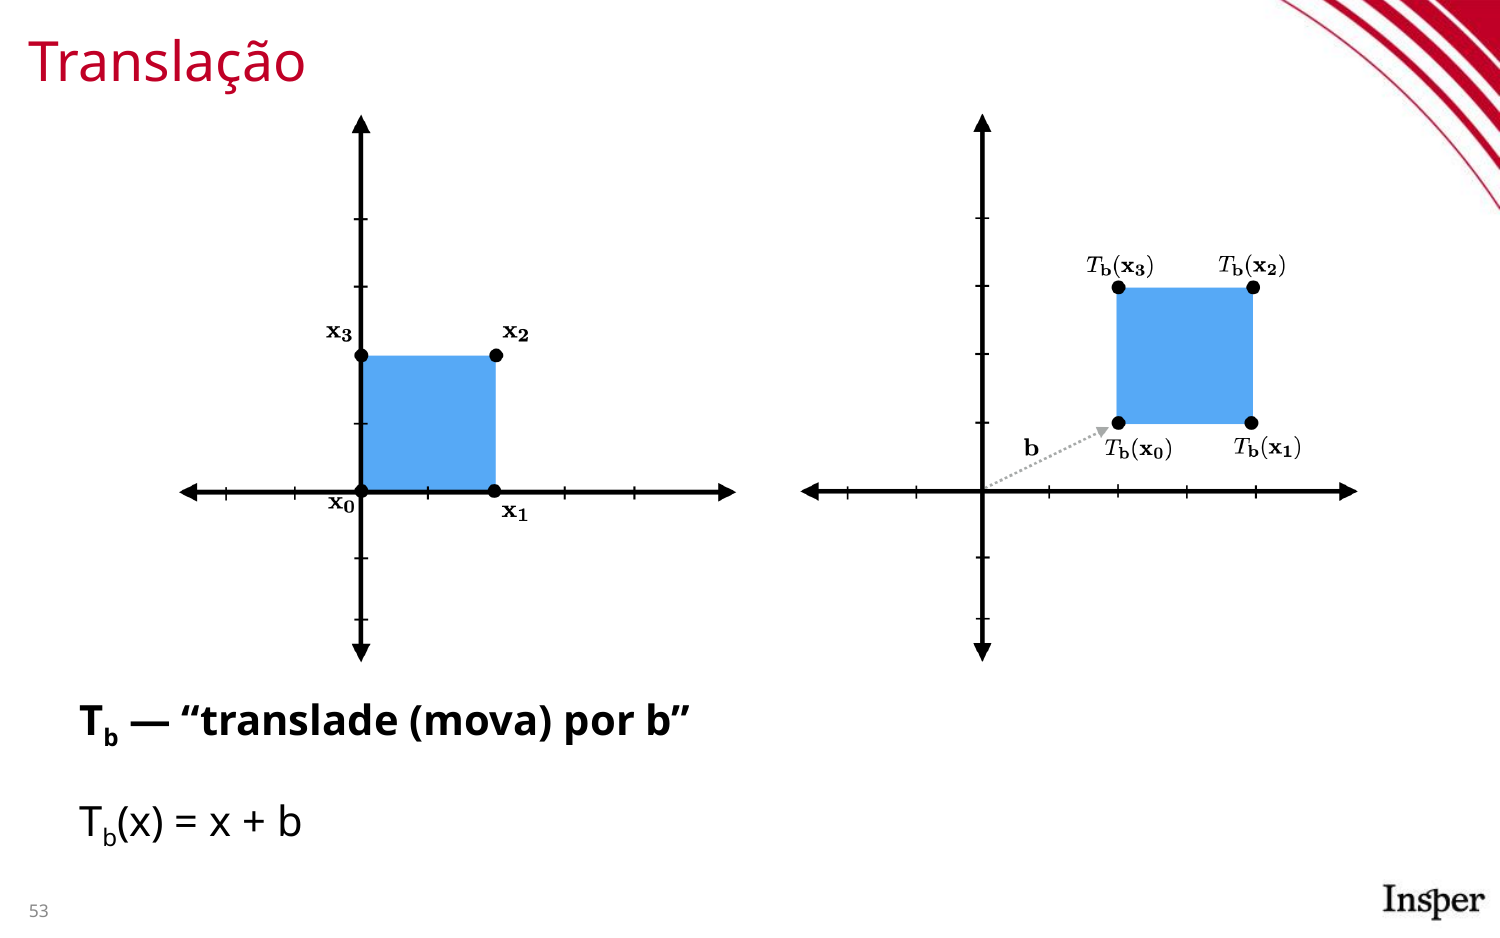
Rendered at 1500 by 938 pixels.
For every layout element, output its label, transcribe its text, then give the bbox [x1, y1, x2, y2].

picture [159, 0, 1500, 938]
slide_number 53 [0, 887, 78, 938]
title Translação [13, 18, 1397, 104]
list Tb — “translade (mova) por b” Tb(x) = x + b [64, 686, 1447, 888]
